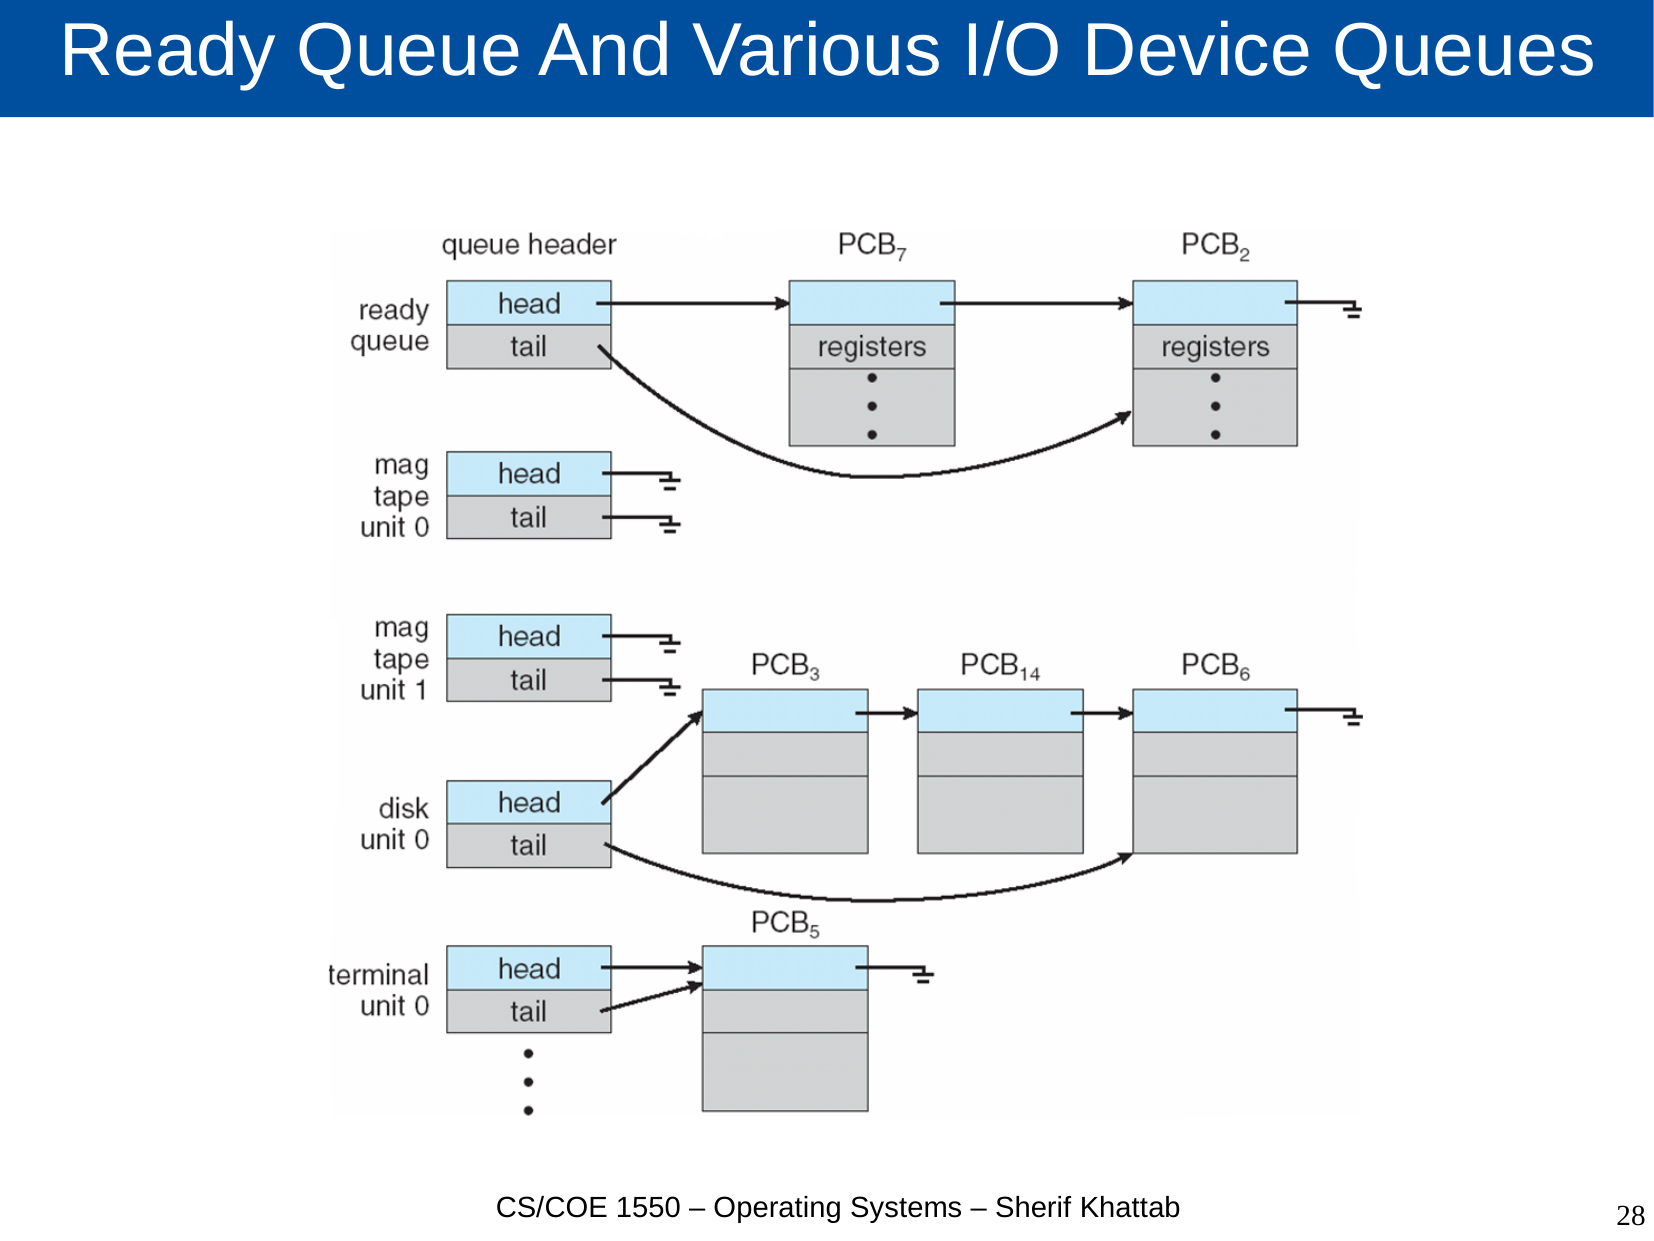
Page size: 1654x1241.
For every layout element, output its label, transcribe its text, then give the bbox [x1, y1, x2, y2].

picture [319, 219, 1374, 1128]
title Ready Queue And Various I/O Device Queues [0, 0, 1654, 118]
footer CS/COE 1550 – Operating Systems – Sherif Khattab [460, 1190, 1217, 1241]
slide_number 28 [1265, 1198, 1647, 1241]
